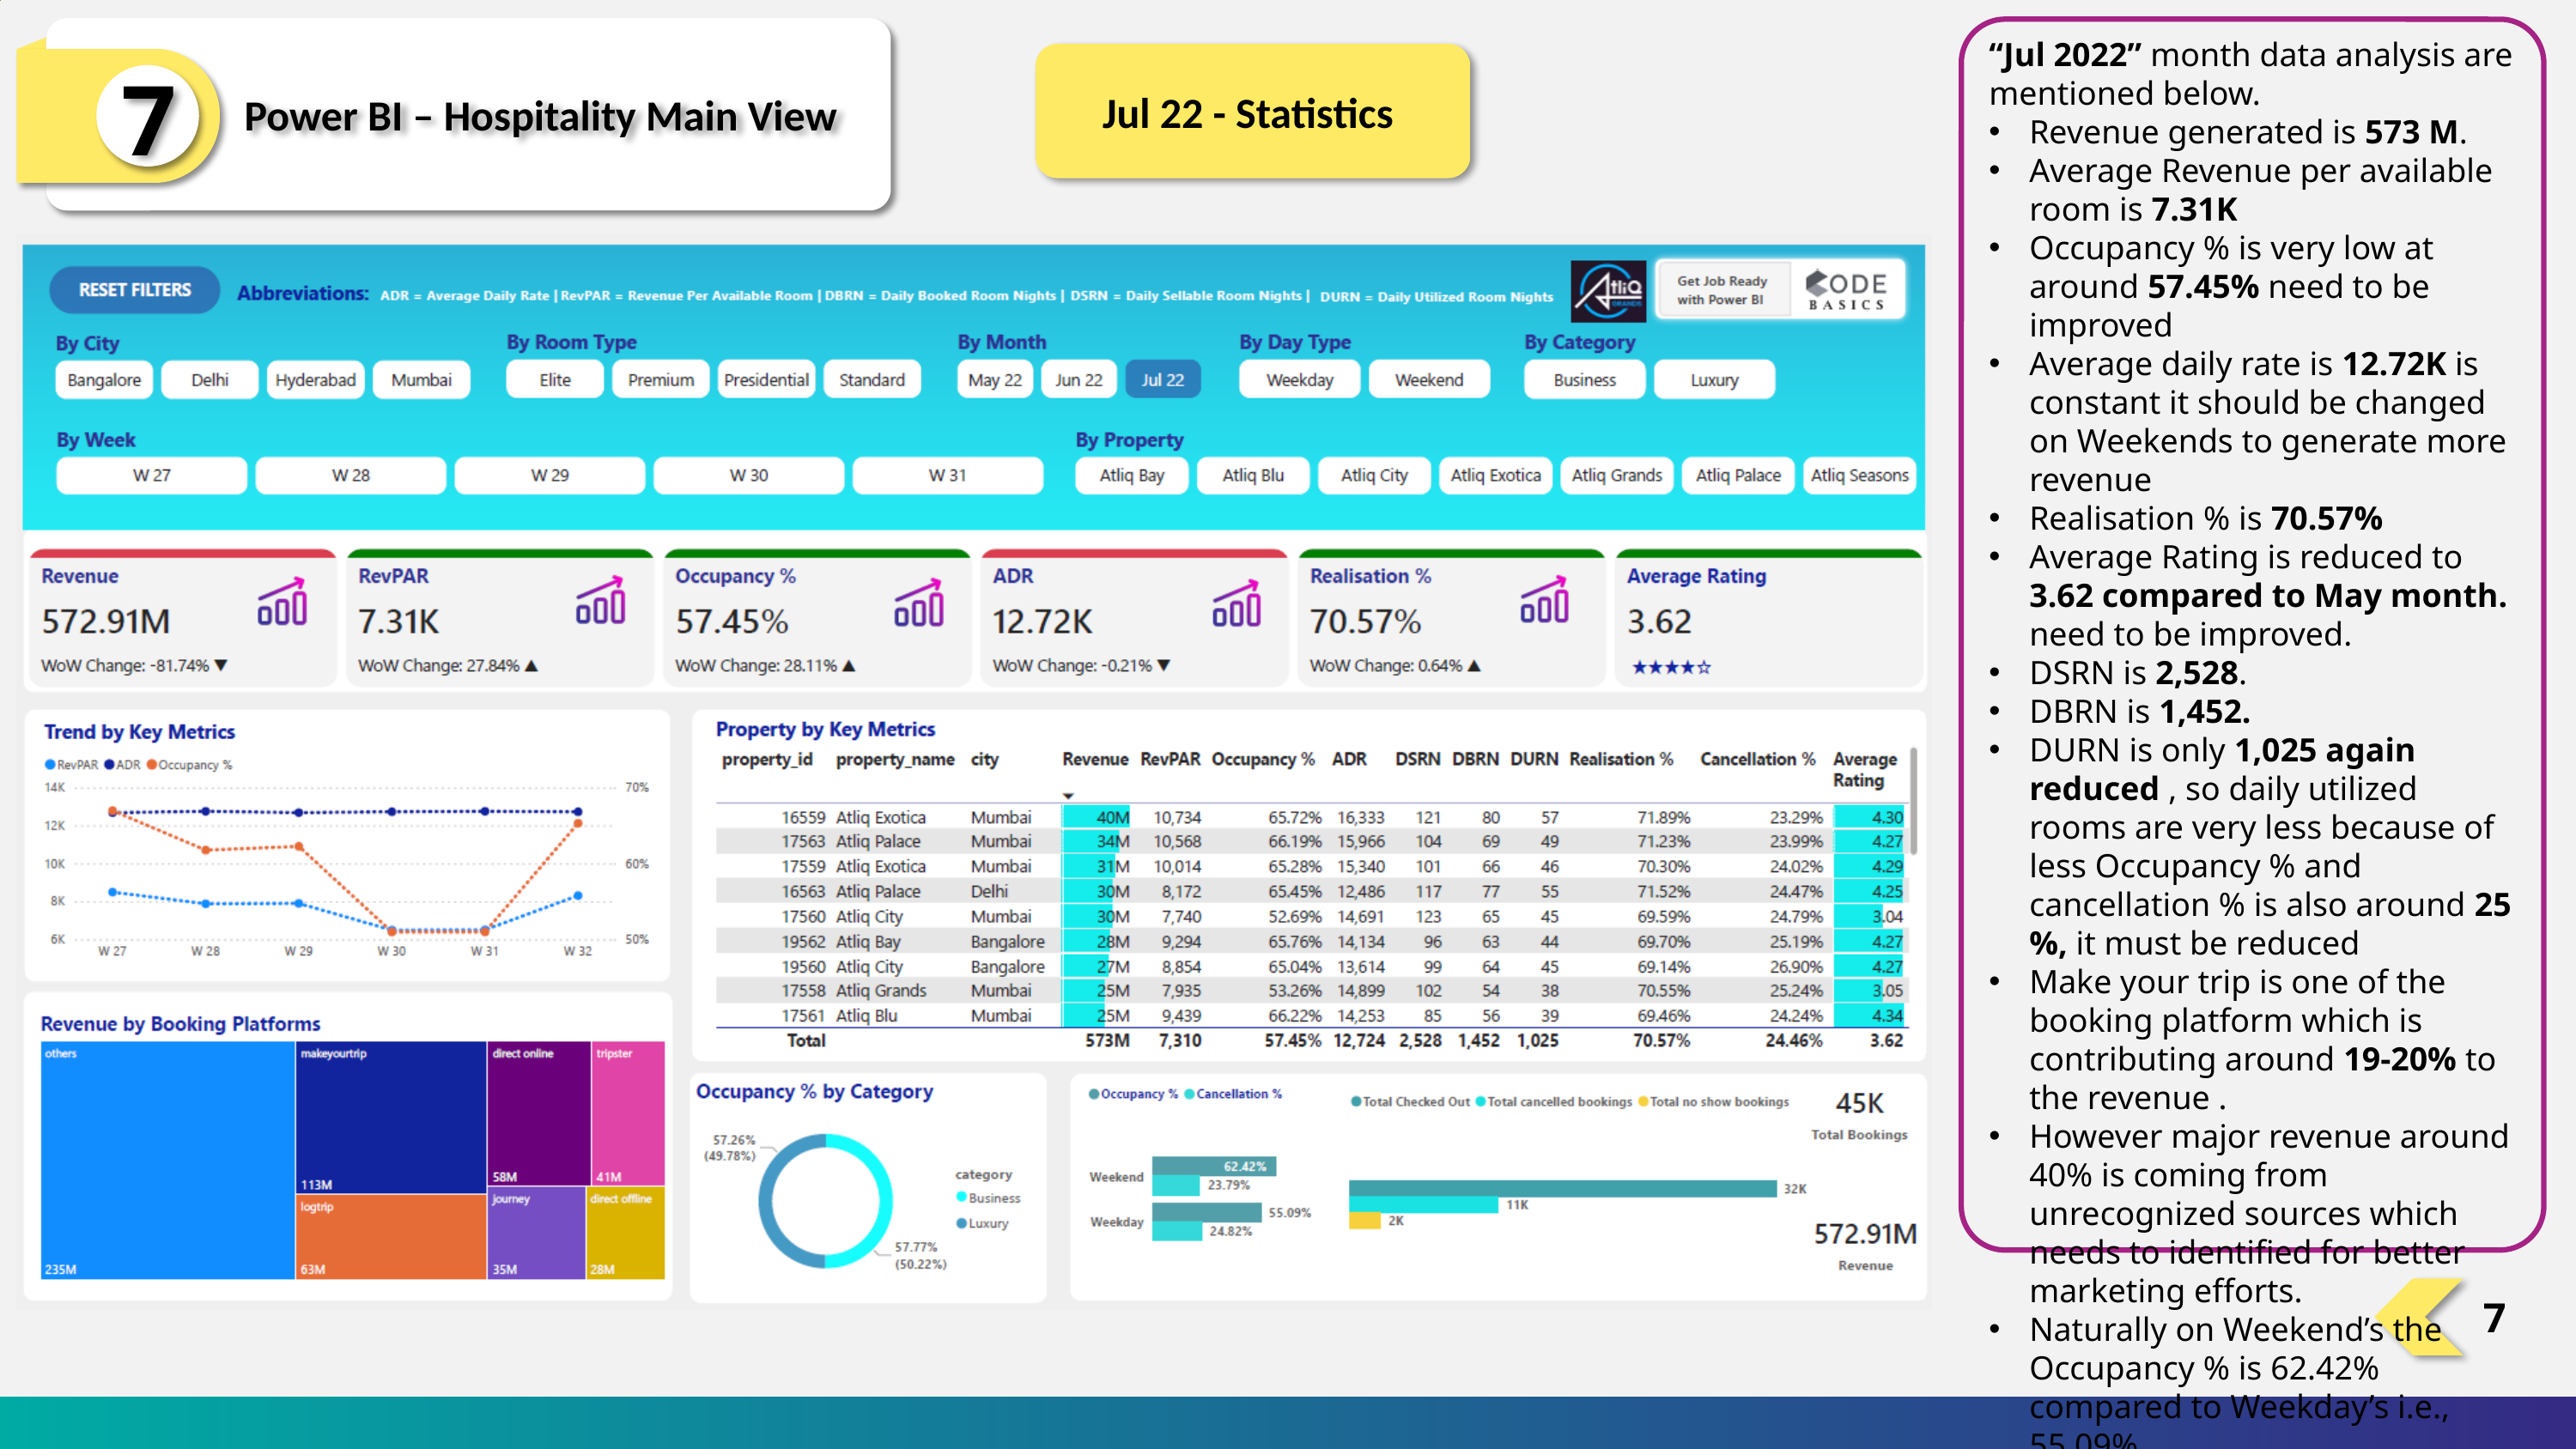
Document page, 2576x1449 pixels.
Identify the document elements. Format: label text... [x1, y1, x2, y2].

text_box [2530, 31, 2544, 1238]
text_box [1961, 30, 1976, 1240]
text_box “Jul 2022” month data analysis are mentioned below. Revenue generated is 573 M. Average Revenue per available room is 7.31K Occupancy % is very low at around 57.45% need to be improved Average daily rate is 12.72K is constant it should be changed on Weekends to generate more revenue Realisation % is 70.57% Average Rating is reduced to 3.62 compared to May month. need to be improved. DSRN is 2,528. DBRN is 1,452. DURN is only 1,025 again reduced , so daily utilized rooms are very less because of less Occupancy % and cancellation % is also around 25 %, it must be reduced Make your trip is one of the booking platform which is contributing around 19-20% to the revenue . However major revenue around 40% is coming from unrecognized sources which needs to identified for better marketing efforts. Naturally on Weekend’s the Occupancy % is 62.42% compared to Weekday’s i.e., 55.09%. [1976, 27, 2530, 1449]
text_box [1979, 19, 2526, 27]
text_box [16, 18, 891, 211]
picture [16, 234, 1932, 1311]
text_box Jul 22 - Statistics [1035, 43, 1471, 179]
